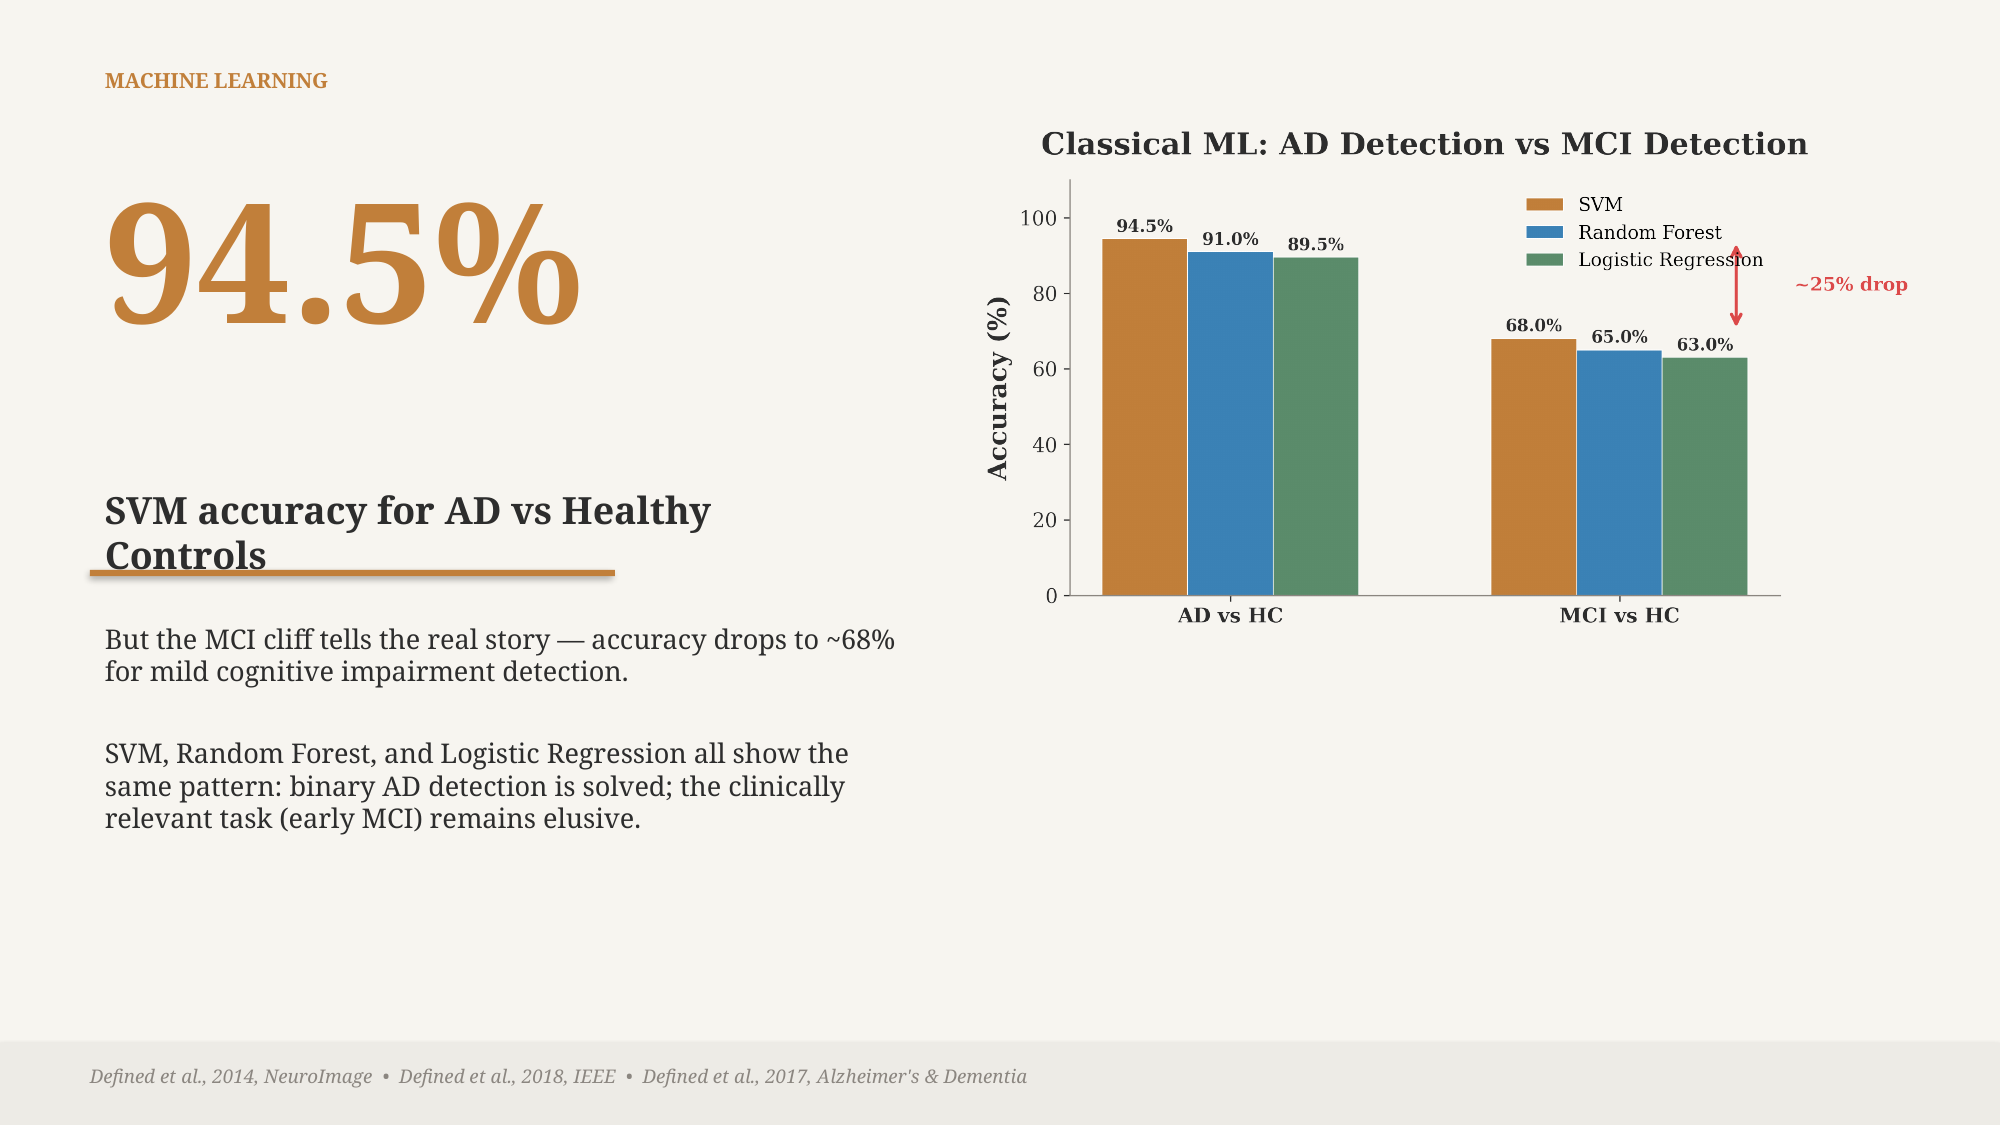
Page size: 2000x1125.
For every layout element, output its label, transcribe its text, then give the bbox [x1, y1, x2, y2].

text_box MACHINE LEARNING [89, 59, 540, 105]
text_box Defined et al., 2014, NeuroImage • Defined et al., 2018, IEEE • Defined et al., 2017, Alzheimer's & Dementia [74, 1057, 1925, 1110]
text_box 94.5% [89, 149, 840, 479]
text_box [89, 569, 616, 577]
text_box SVM accuracy for AD vs Healthy Controls [89, 479, 840, 555]
picture [974, 119, 1921, 639]
text_box [0, 1042, 2000, 1125]
text_box But the MCI cliff tells the real story — accuracy drops to ~68% for mild cognitive impairment detection. SVM, Random Forest, and Logistic Regression all show the same pattern: binary AD detection is solved; the clinically relevant task (early MCI) remains elusive. [89, 614, 915, 915]
